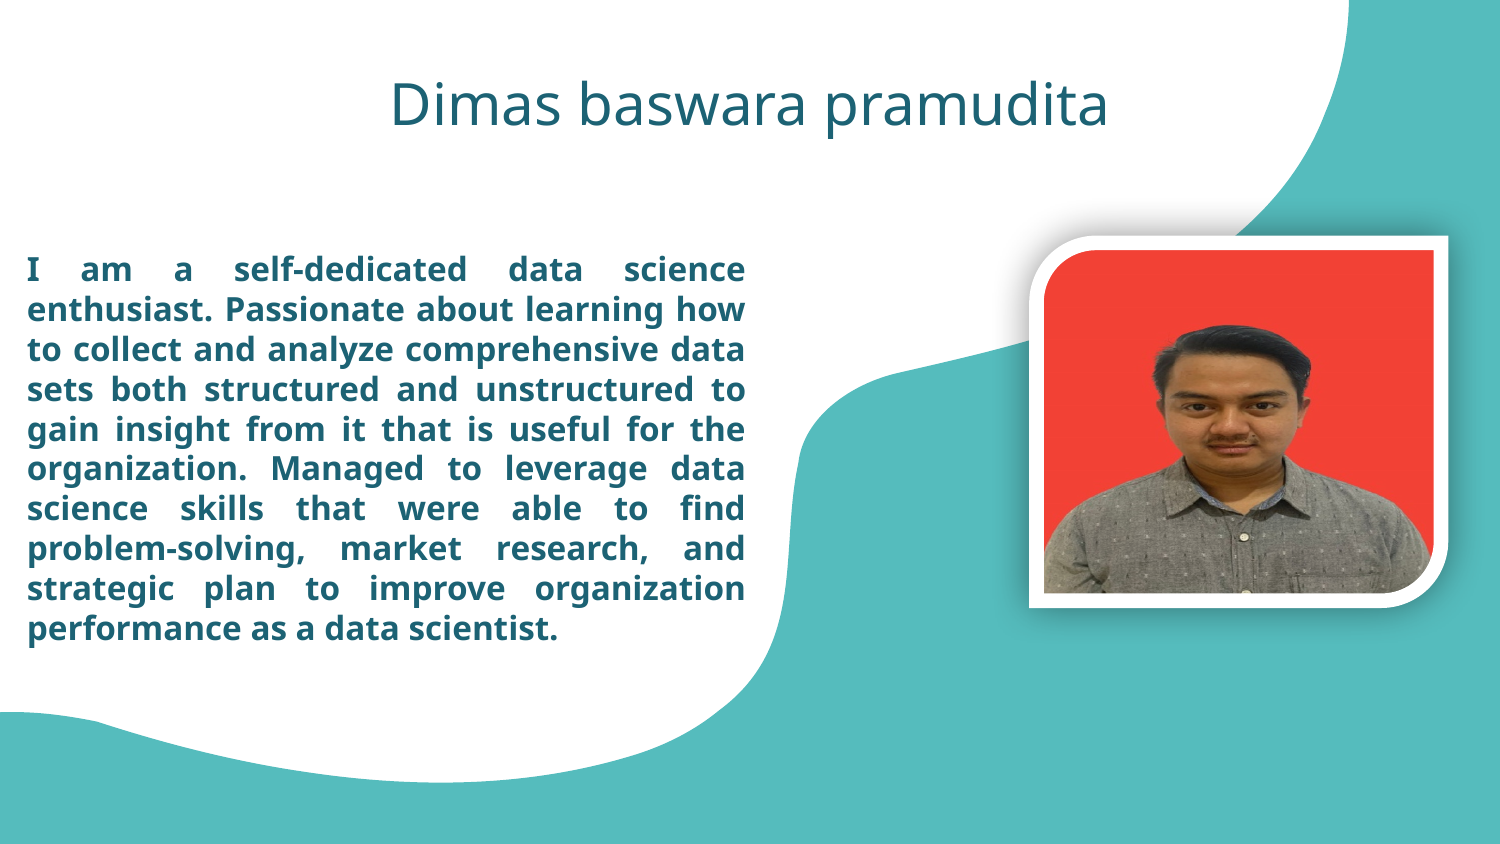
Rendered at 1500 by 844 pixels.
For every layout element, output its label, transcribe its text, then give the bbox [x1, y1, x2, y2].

picture [1036, 242, 1442, 601]
title Dimas baswara pramudita [320, 52, 1180, 146]
list I am a self-dedicated data science enthusiast. Passionate about learning how to collect and analyze comprehensive data sets both structured and unstructured to gain insight from it that is useful for the organization. Managed to leverage data science skills that were able to find problem-solving, market research, and strategic plan to improve organization performance as a data scientist. [11, 232, 762, 624]
